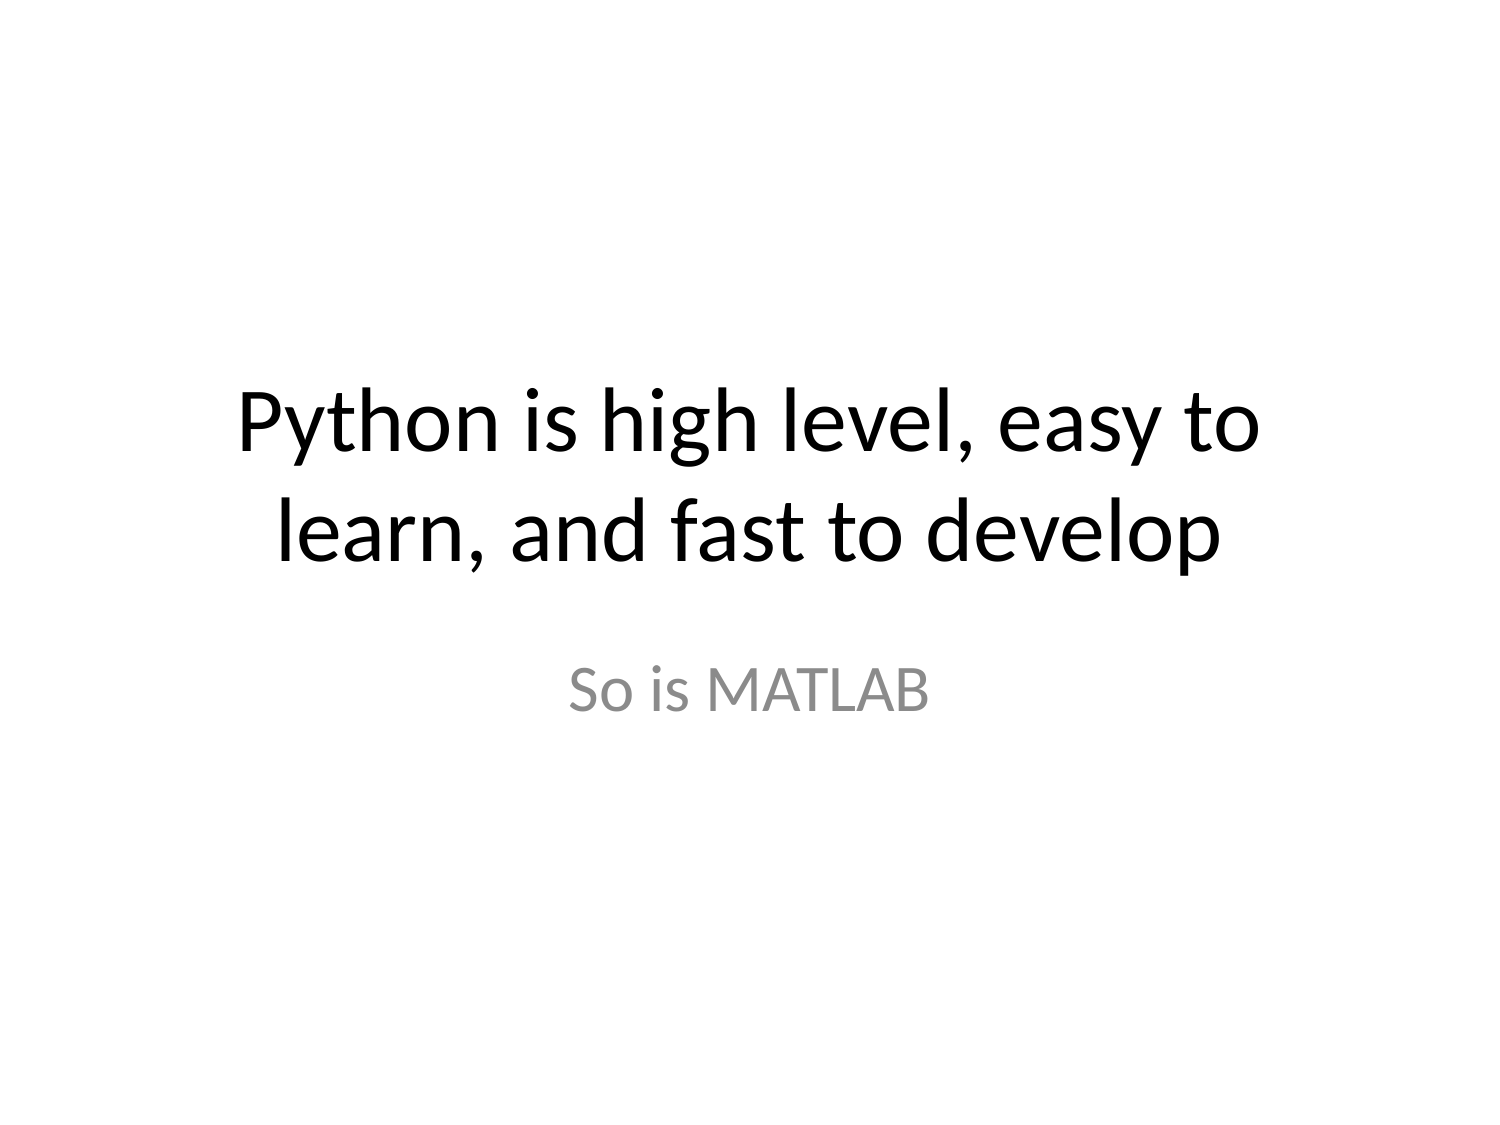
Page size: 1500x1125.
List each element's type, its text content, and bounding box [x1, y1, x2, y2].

title Python is high level, easy to learn, and fast to develop [112, 349, 1388, 591]
subtitle So is MATLAB [225, 637, 1275, 925]
